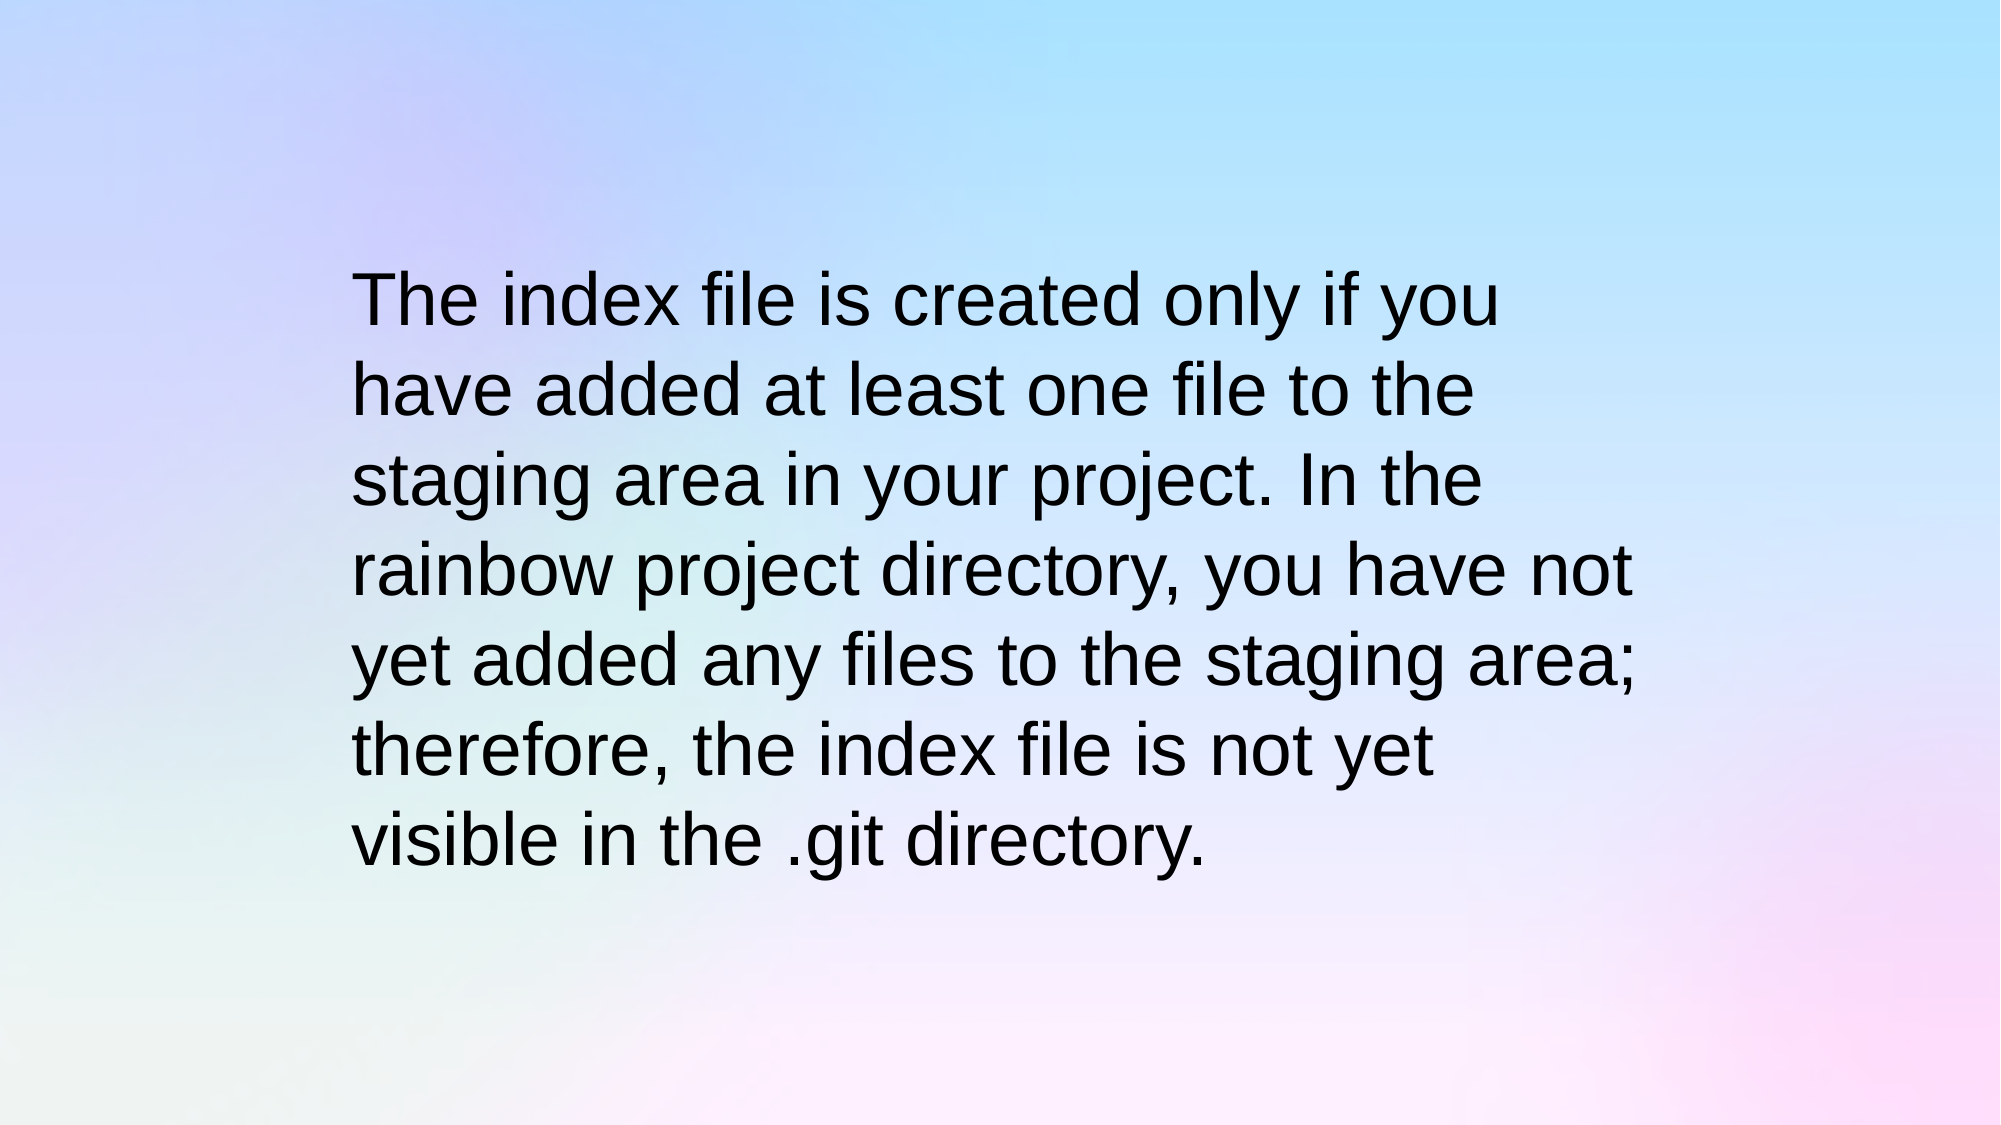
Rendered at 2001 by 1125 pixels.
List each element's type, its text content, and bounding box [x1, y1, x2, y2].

text_box The index file is created only if you have added at least one file to the staging area in your project. In the rainbow project directory, you have not yet added any files to the staging area; therefore, the index file is not yet visible in the .git directory. [336, 243, 1664, 889]
picture [0, 0, 2000, 1125]
